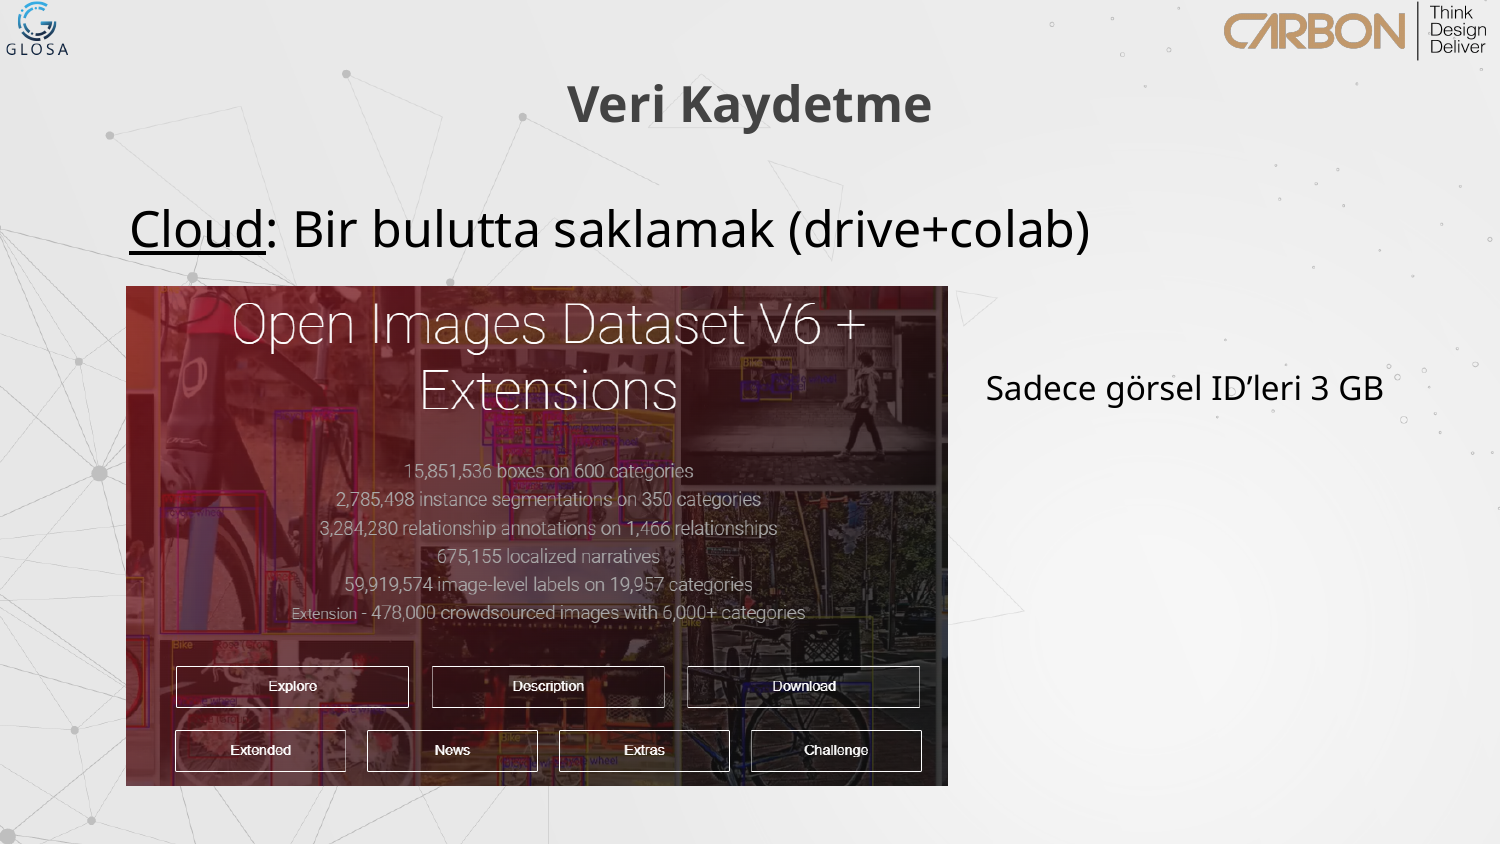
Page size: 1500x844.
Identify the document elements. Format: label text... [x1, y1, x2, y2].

text_box Sadece görsel ID’leri 3 GB [953, 352, 1492, 463]
text_box Cloud: Bir bulutta saklamak (drive+colab) [91, 182, 1328, 333]
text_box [1, 0, 72, 69]
title Veri Kaydetme [322, 57, 1178, 182]
picture [1209, 0, 1500, 66]
picture [126, 286, 949, 786]
